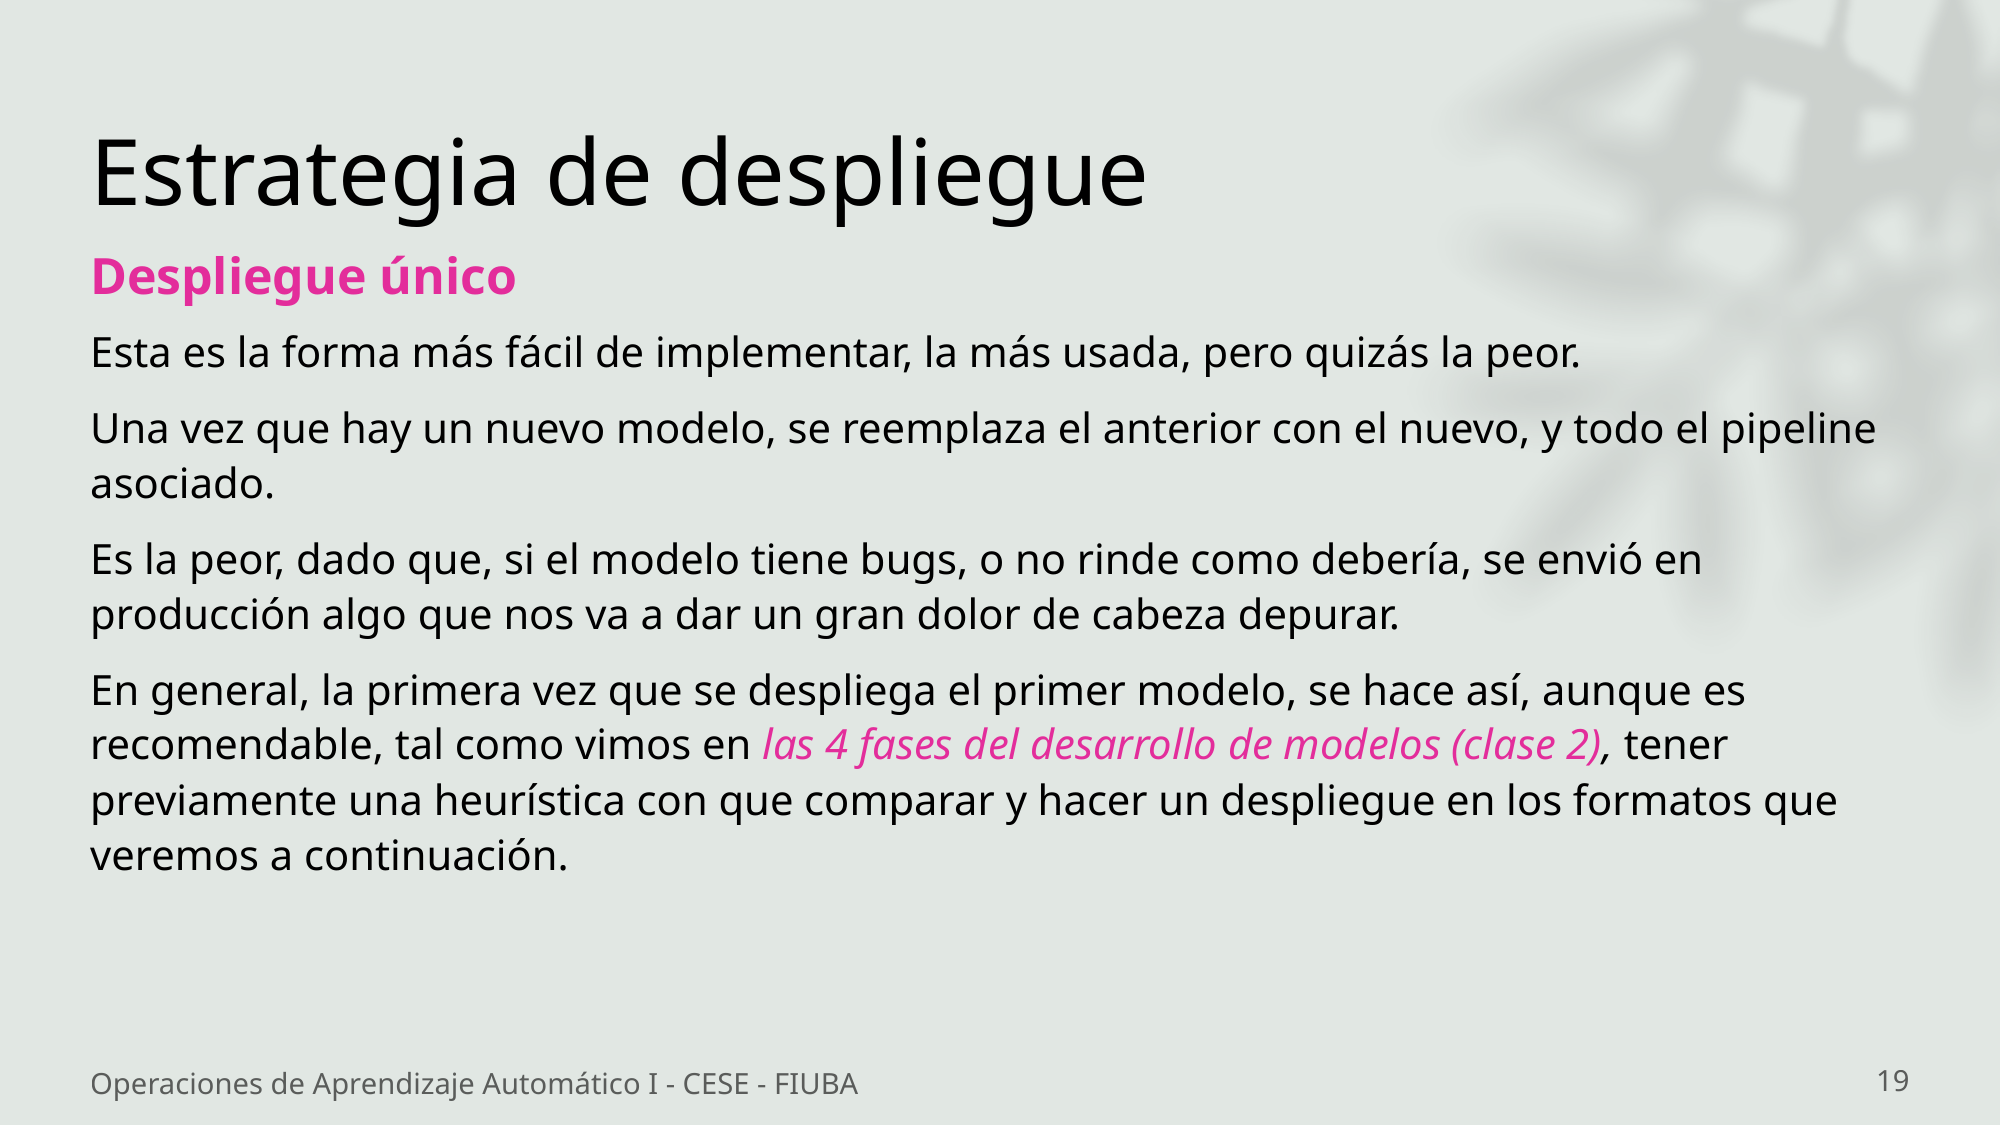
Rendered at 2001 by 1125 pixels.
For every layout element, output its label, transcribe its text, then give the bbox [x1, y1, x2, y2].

list Esta es la forma más fácil de implementar, la más usada, pero quizás la peor. Una vez que hay un nuevo modelo, se reemplaza el anterior con el nuevo, y todo el pipeline asociado. Es la peor, dado que, si el modelo tiene bugs, o no rinde como debería, se envió en producción algo que nos va a dar un gran dolor de cabeza depurar. En general, la primera vez que se despliega el primer modelo, se hace así, aunque es recomendable, tal como vimos en las 4 fases del desarrollo de modelos (clase 2), tener previamente una heurística con que comparar y hacer un despliegue en los formatos que veremos a continuación. [75, 313, 1925, 1009]
footer Operaciones de Aprendizaje Automático I - CESE - FIUBA [75, 1052, 976, 1113]
text_box Despliegue único [75, 237, 1222, 313]
title Estrategia de despliegue [75, 60, 1863, 278]
slide_number 19 [1474, 1052, 1925, 1113]
